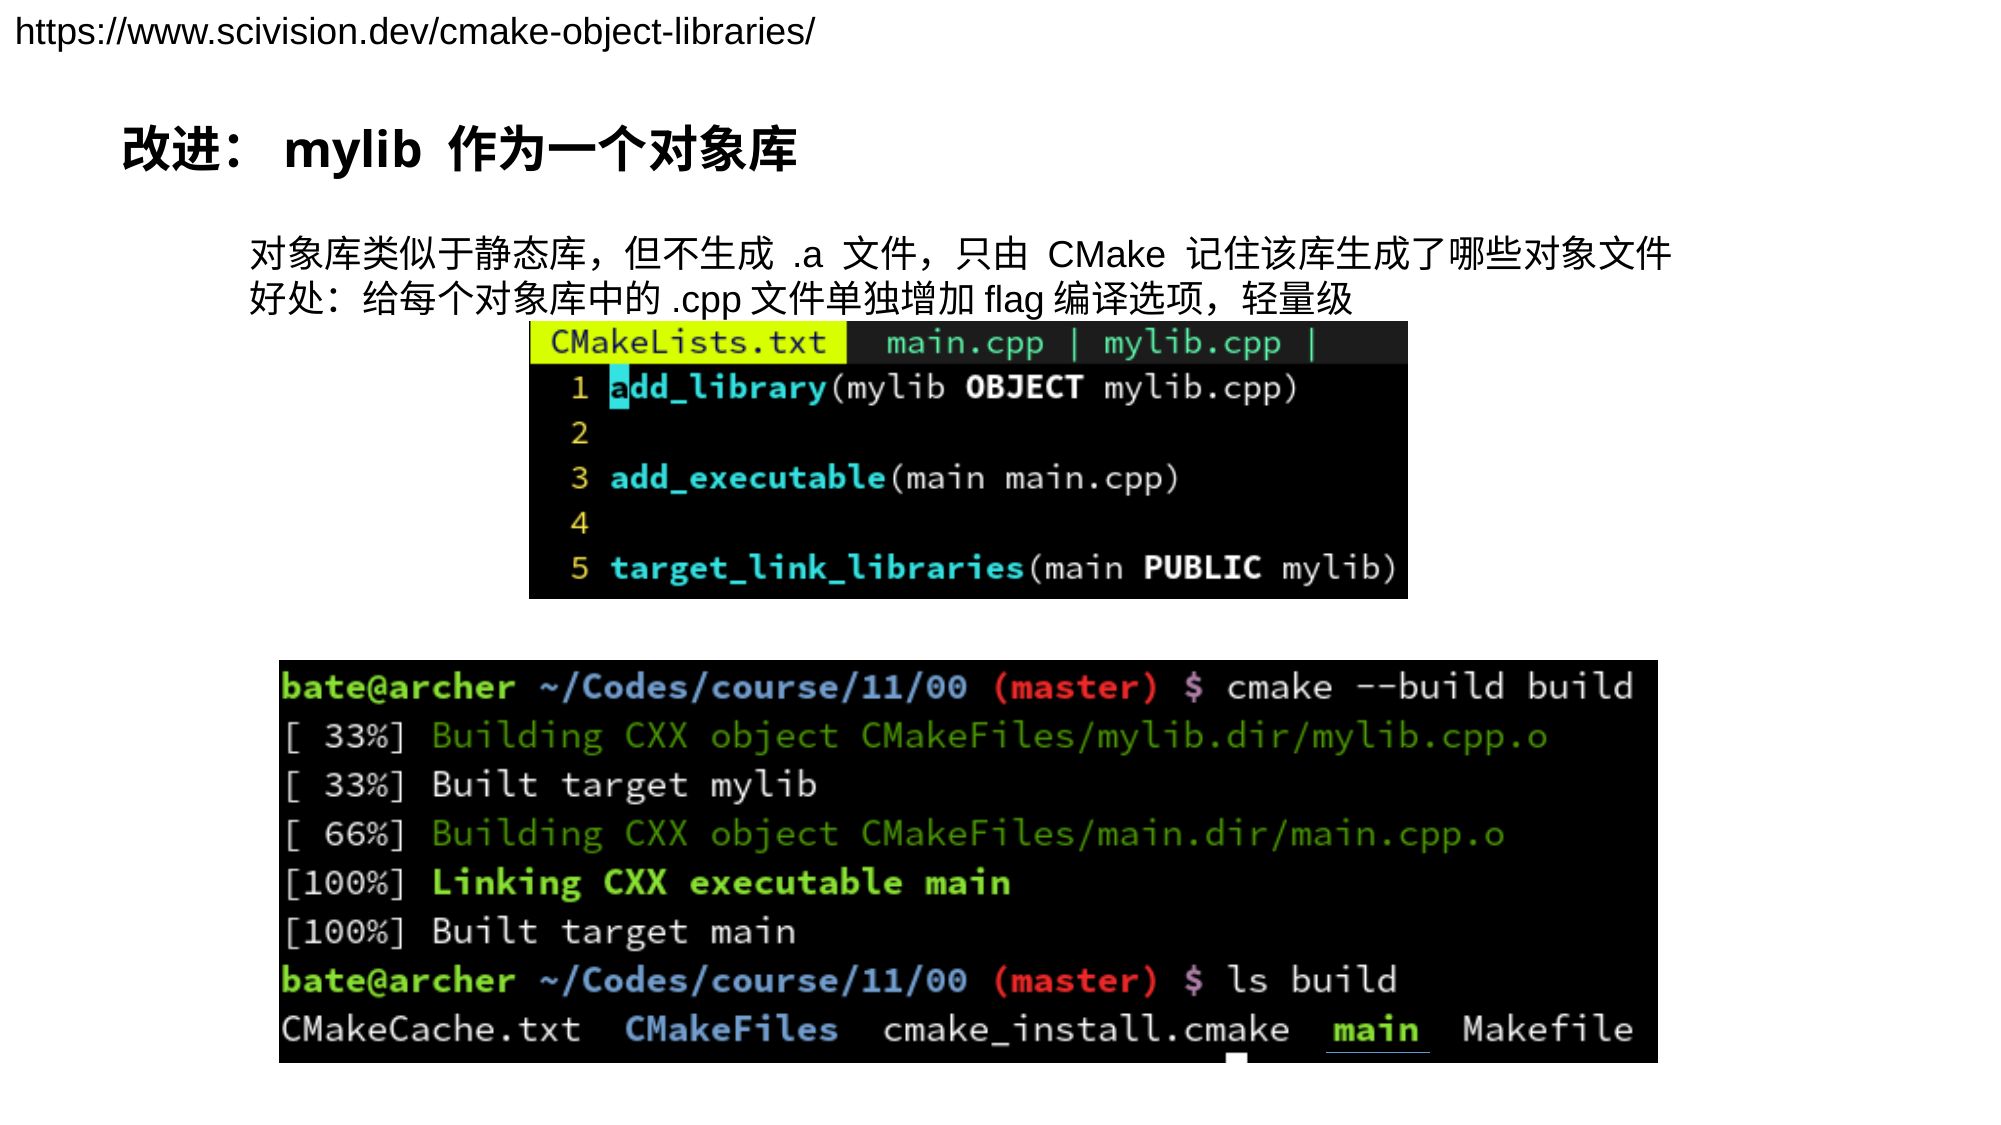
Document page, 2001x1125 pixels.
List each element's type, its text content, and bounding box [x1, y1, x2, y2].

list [529, 321, 1408, 599]
text_box https://www.scivision.dev/cmake-object-libraries/ [0, 0, 1396, 60]
title 改进：mylib 作为一个对象库 [106, 42, 1832, 260]
picture [279, 660, 1659, 1063]
text_box 对象库类似于静态库，但不生成 .a 文件，只由 CMake 记住该库生成了哪些对象文件 好处：给每个对象库中的.cpp文件单独增加flag编译选项，轻量级 [234, 222, 1787, 328]
